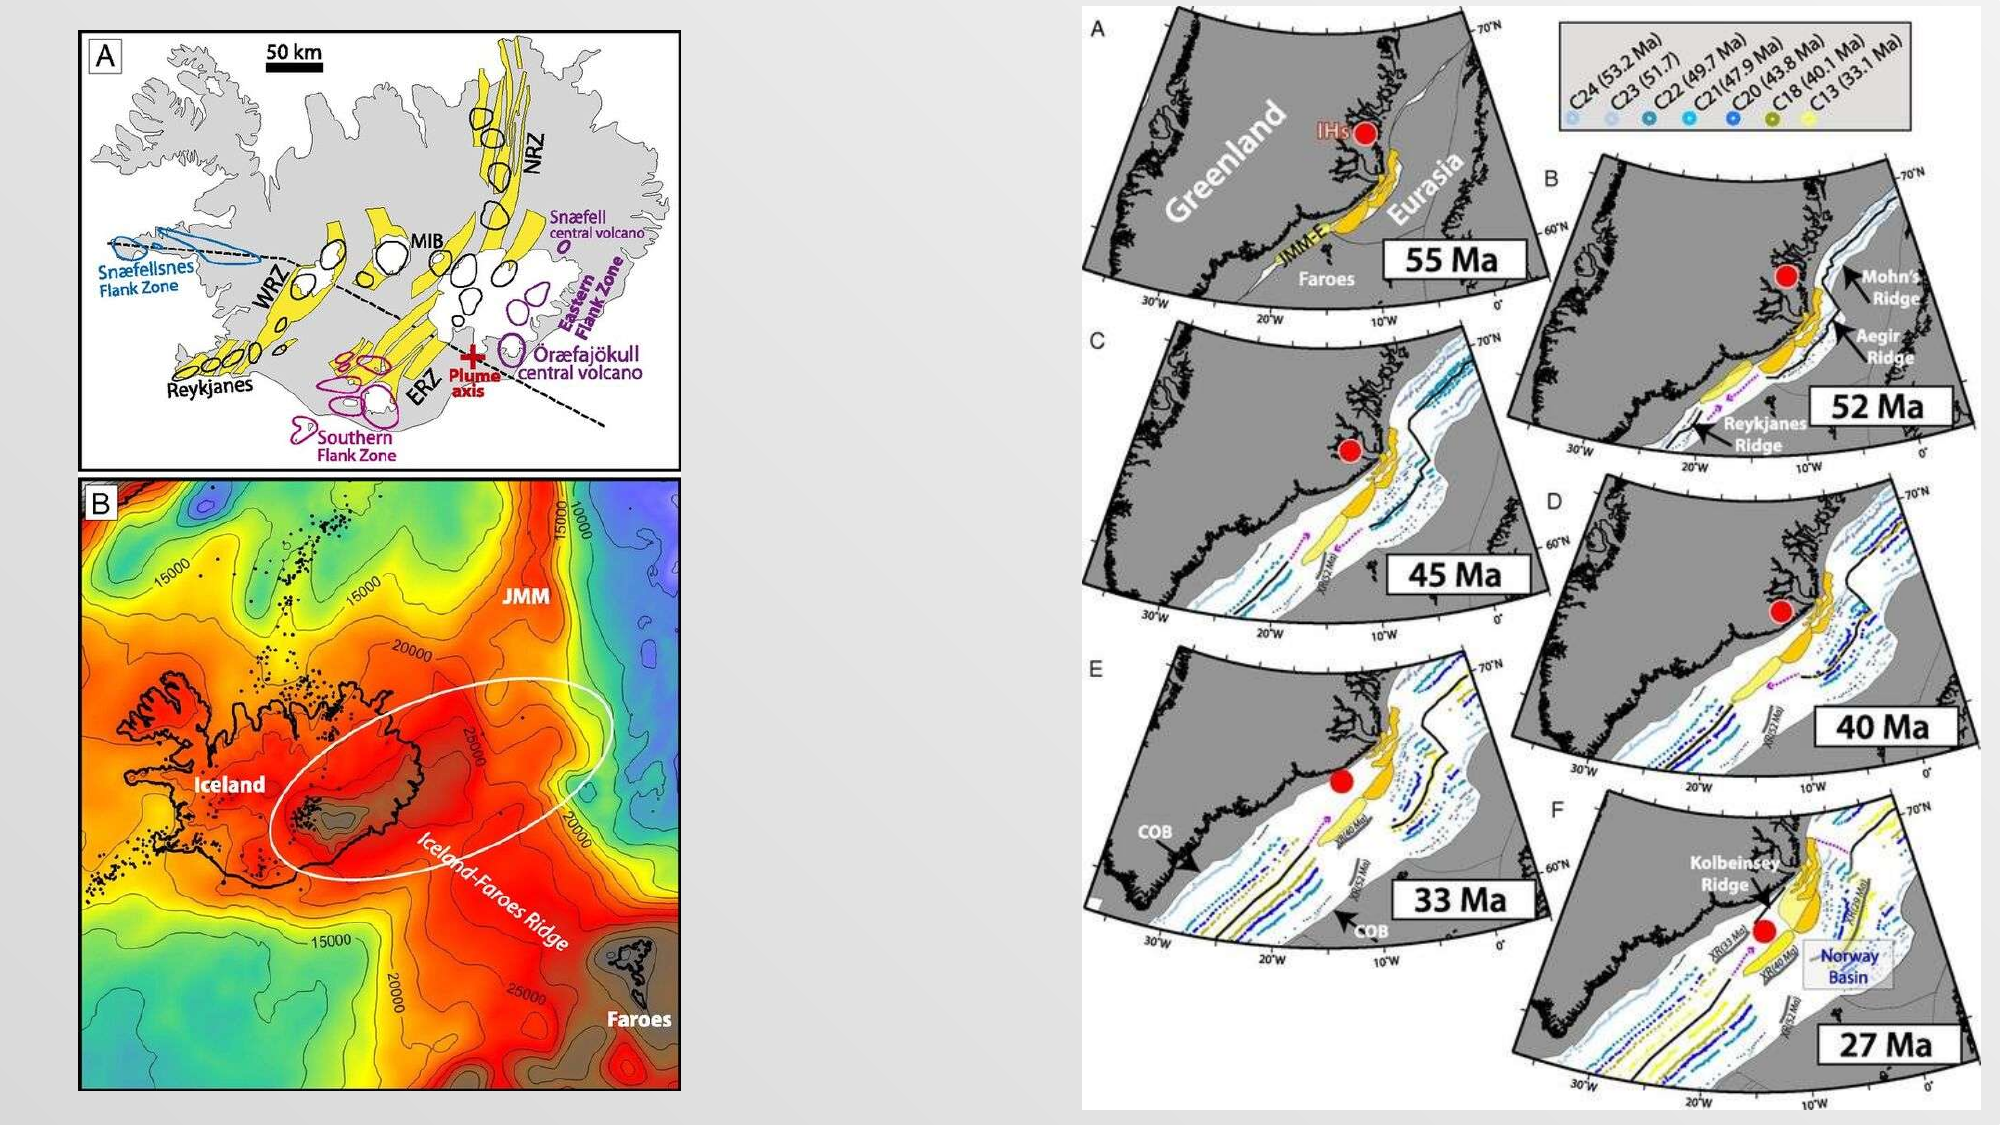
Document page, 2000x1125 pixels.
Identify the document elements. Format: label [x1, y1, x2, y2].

picture [1082, 6, 1981, 1110]
picture [78, 30, 681, 1091]
